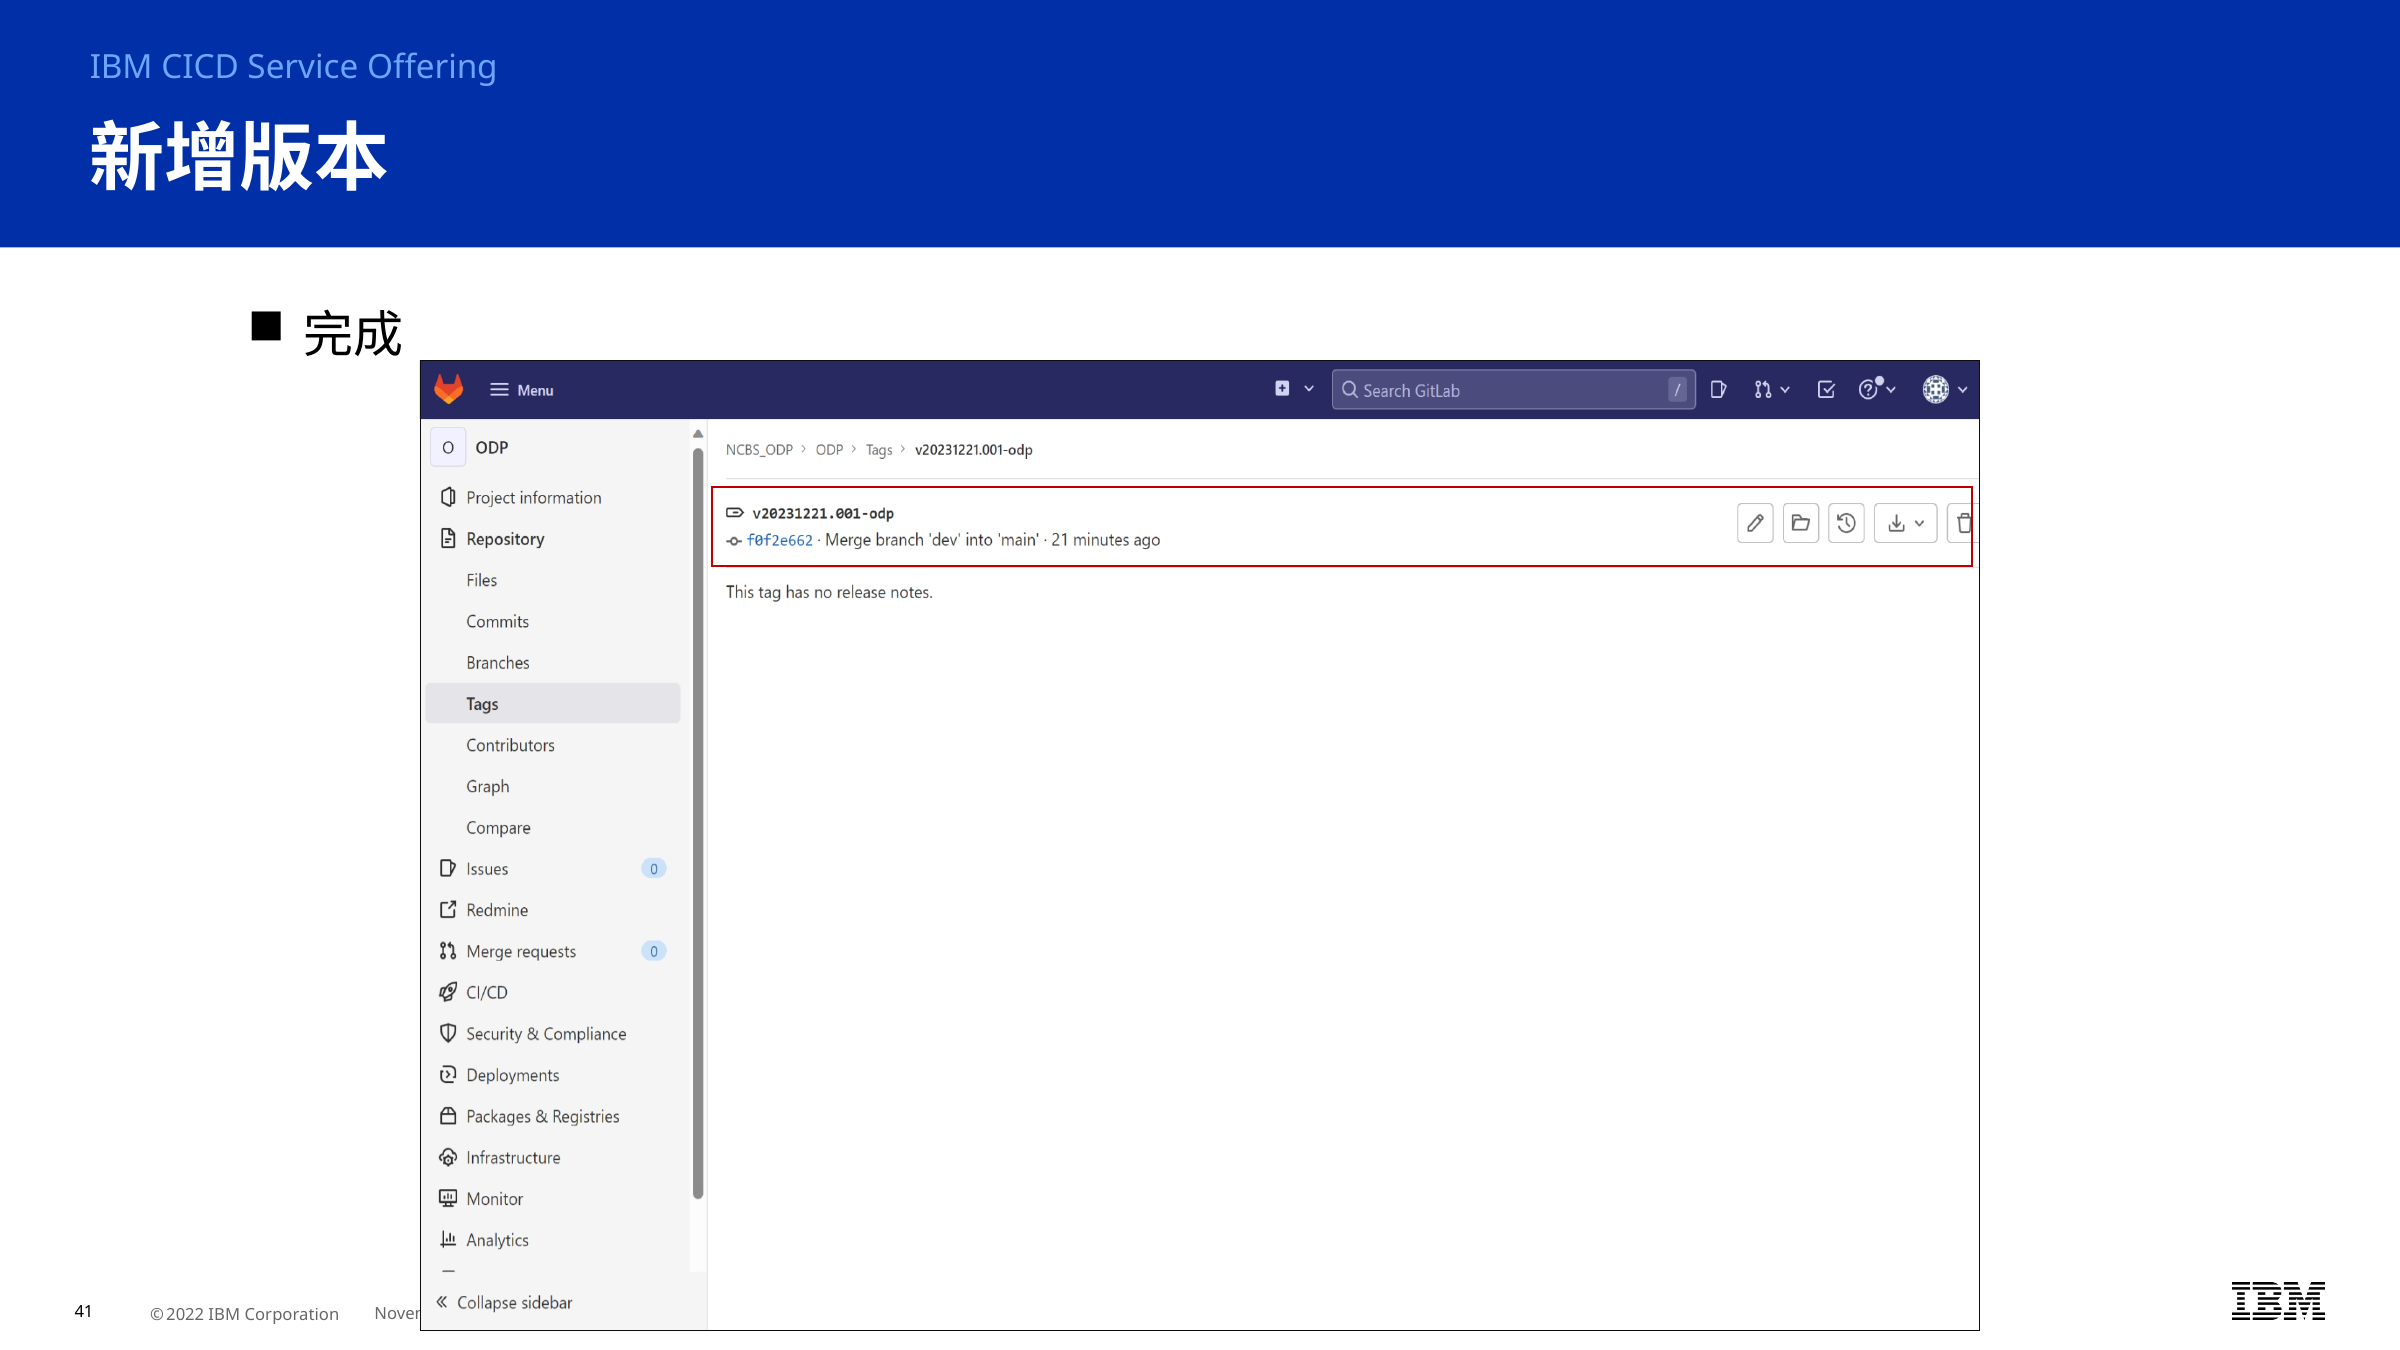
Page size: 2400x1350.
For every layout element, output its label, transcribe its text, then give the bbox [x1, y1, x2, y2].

picture [2232, 1282, 2325, 1320]
text_box 完成 [157, 300, 2235, 1238]
title 新增版本 [75, 112, 2100, 300]
picture [419, 359, 1980, 1331]
list IBM CICD Service Offering [75, 43, 1155, 89]
